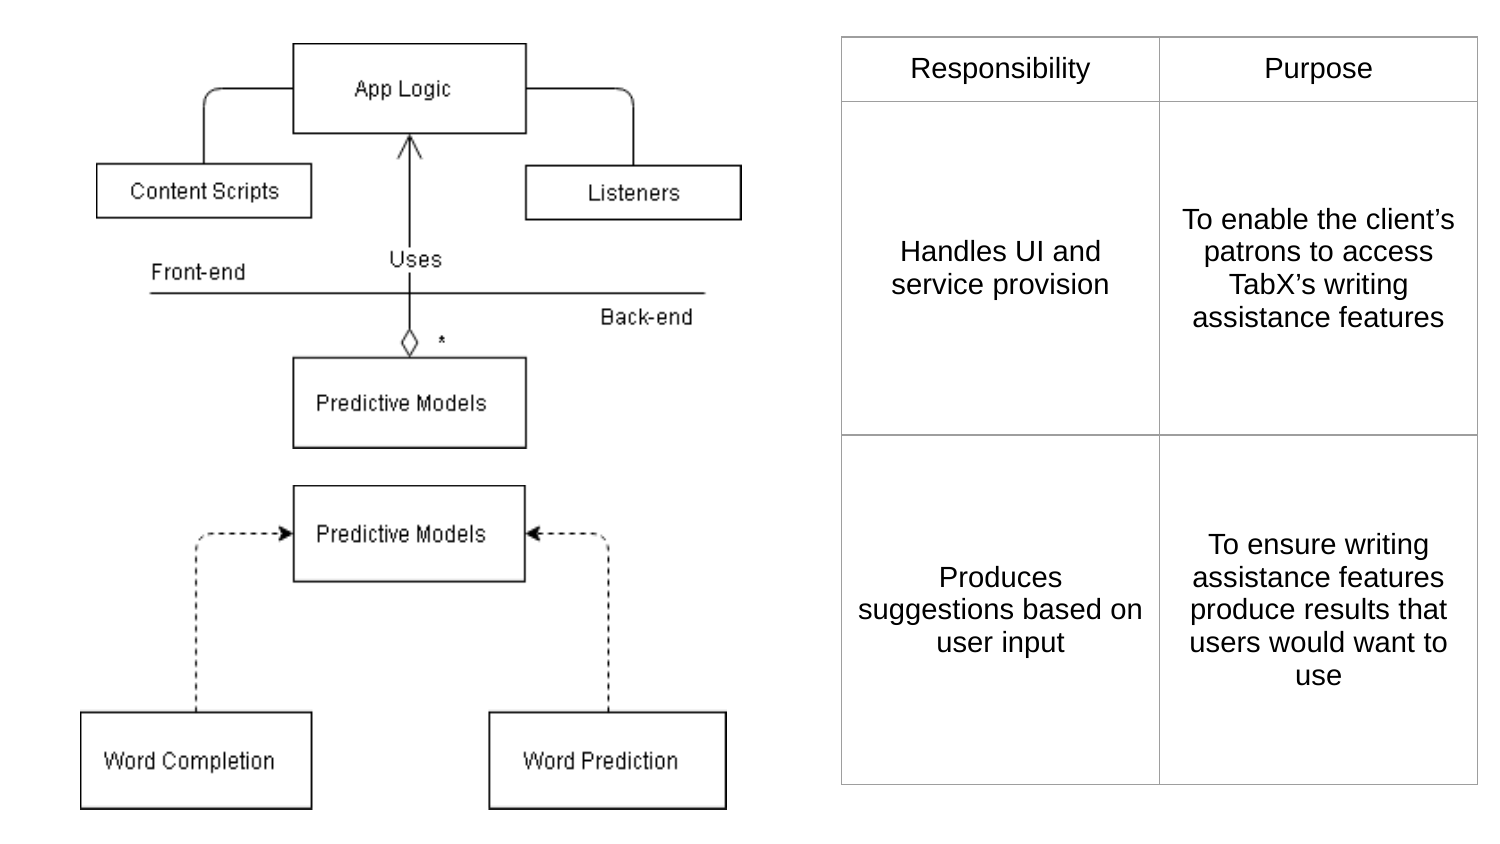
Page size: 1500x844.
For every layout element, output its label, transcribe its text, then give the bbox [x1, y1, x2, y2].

table_header Responsibility [842, 38, 1159, 101]
table_cell Produces suggestions based on user input [842, 436, 1159, 784]
table_cell Handles UI and service provision [842, 102, 1159, 434]
picture [95, 43, 742, 449]
picture [80, 484, 727, 810]
table_cell To ensure writing assistance features produce results that users would want to use [1160, 436, 1477, 784]
table_header Purpose [1160, 38, 1477, 101]
table_cell To enable the client’s patrons to access TabX’s writing assistance features [1160, 102, 1477, 434]
